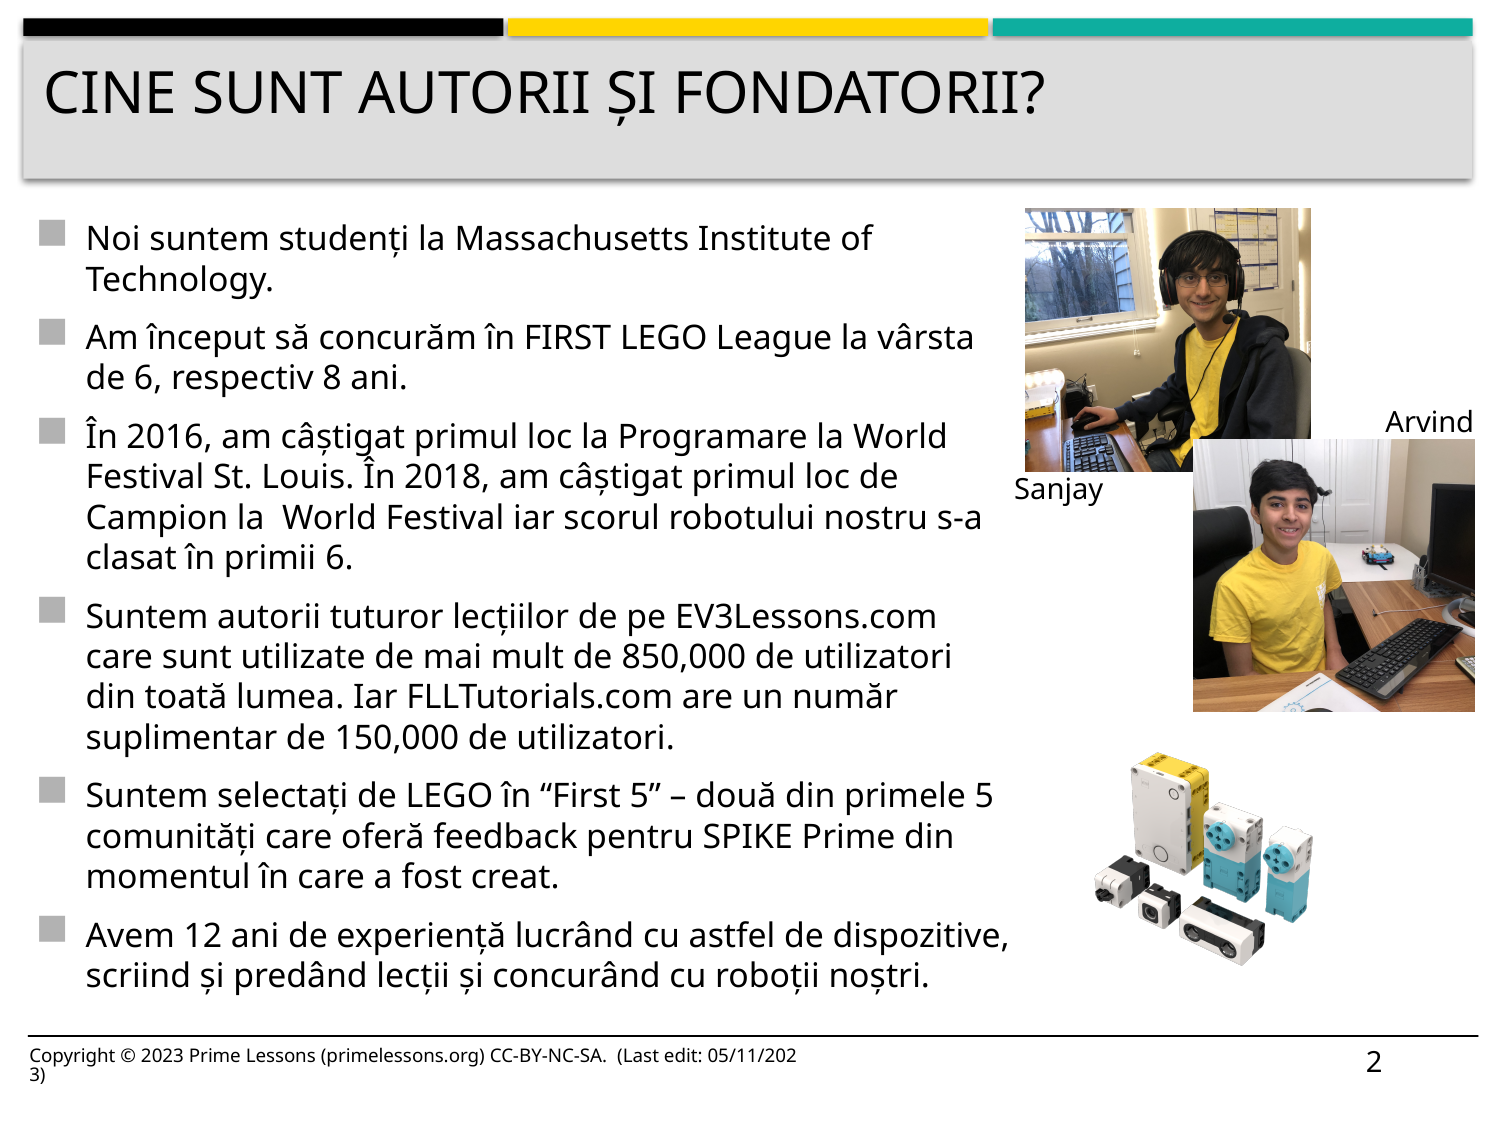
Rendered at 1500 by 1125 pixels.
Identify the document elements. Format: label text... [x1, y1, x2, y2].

title Cine sunt autorii și fondatorii? [28, 48, 1464, 172]
text_box Sanjay [987, 462, 1131, 513]
slide_number 2 [1351, 1036, 1478, 1097]
list Noi suntem studenți la Massachusetts Institute of Technology. Am început să concurăm în FIRST LEGO League la vârsta de 6, respectiv 8 ani. În 2016, am câștigat primul loc la Programare la World Festival St. Louis. În 2018, am câștigat primul loc de Campion la World Festival iar scorul robotului nostru s-a clasat în primii 6. Suntem autorii tuturor lecțiilor de pe EV3Lessons.com care sunt utilizate de mai mult de 850,000 de utilizatori din toată lumea. Iar FLLTutorials.com are un număr suplimentar de 150,000 de utilizatori. Suntem selectați de LEGO în “First 5” – două din primele 5 comunități care oferă feedback pentru SPIKE Prime din momentul în care a fost creat. Avem 12 ani de experiență lucrând cu astfel de dispozitive, scriind și predând lecții și concurând cu roboții noștri. [25, 209, 1026, 1021]
text_box Arvind [1358, 396, 1500, 446]
picture [1024, 207, 1475, 713]
picture [1089, 744, 1317, 970]
footer Copyright © 2023 Prime Lessons (primelessons.org) CC-BY-NC-SA. (Last edit: 05/11/2023) [14, 1036, 814, 1097]
